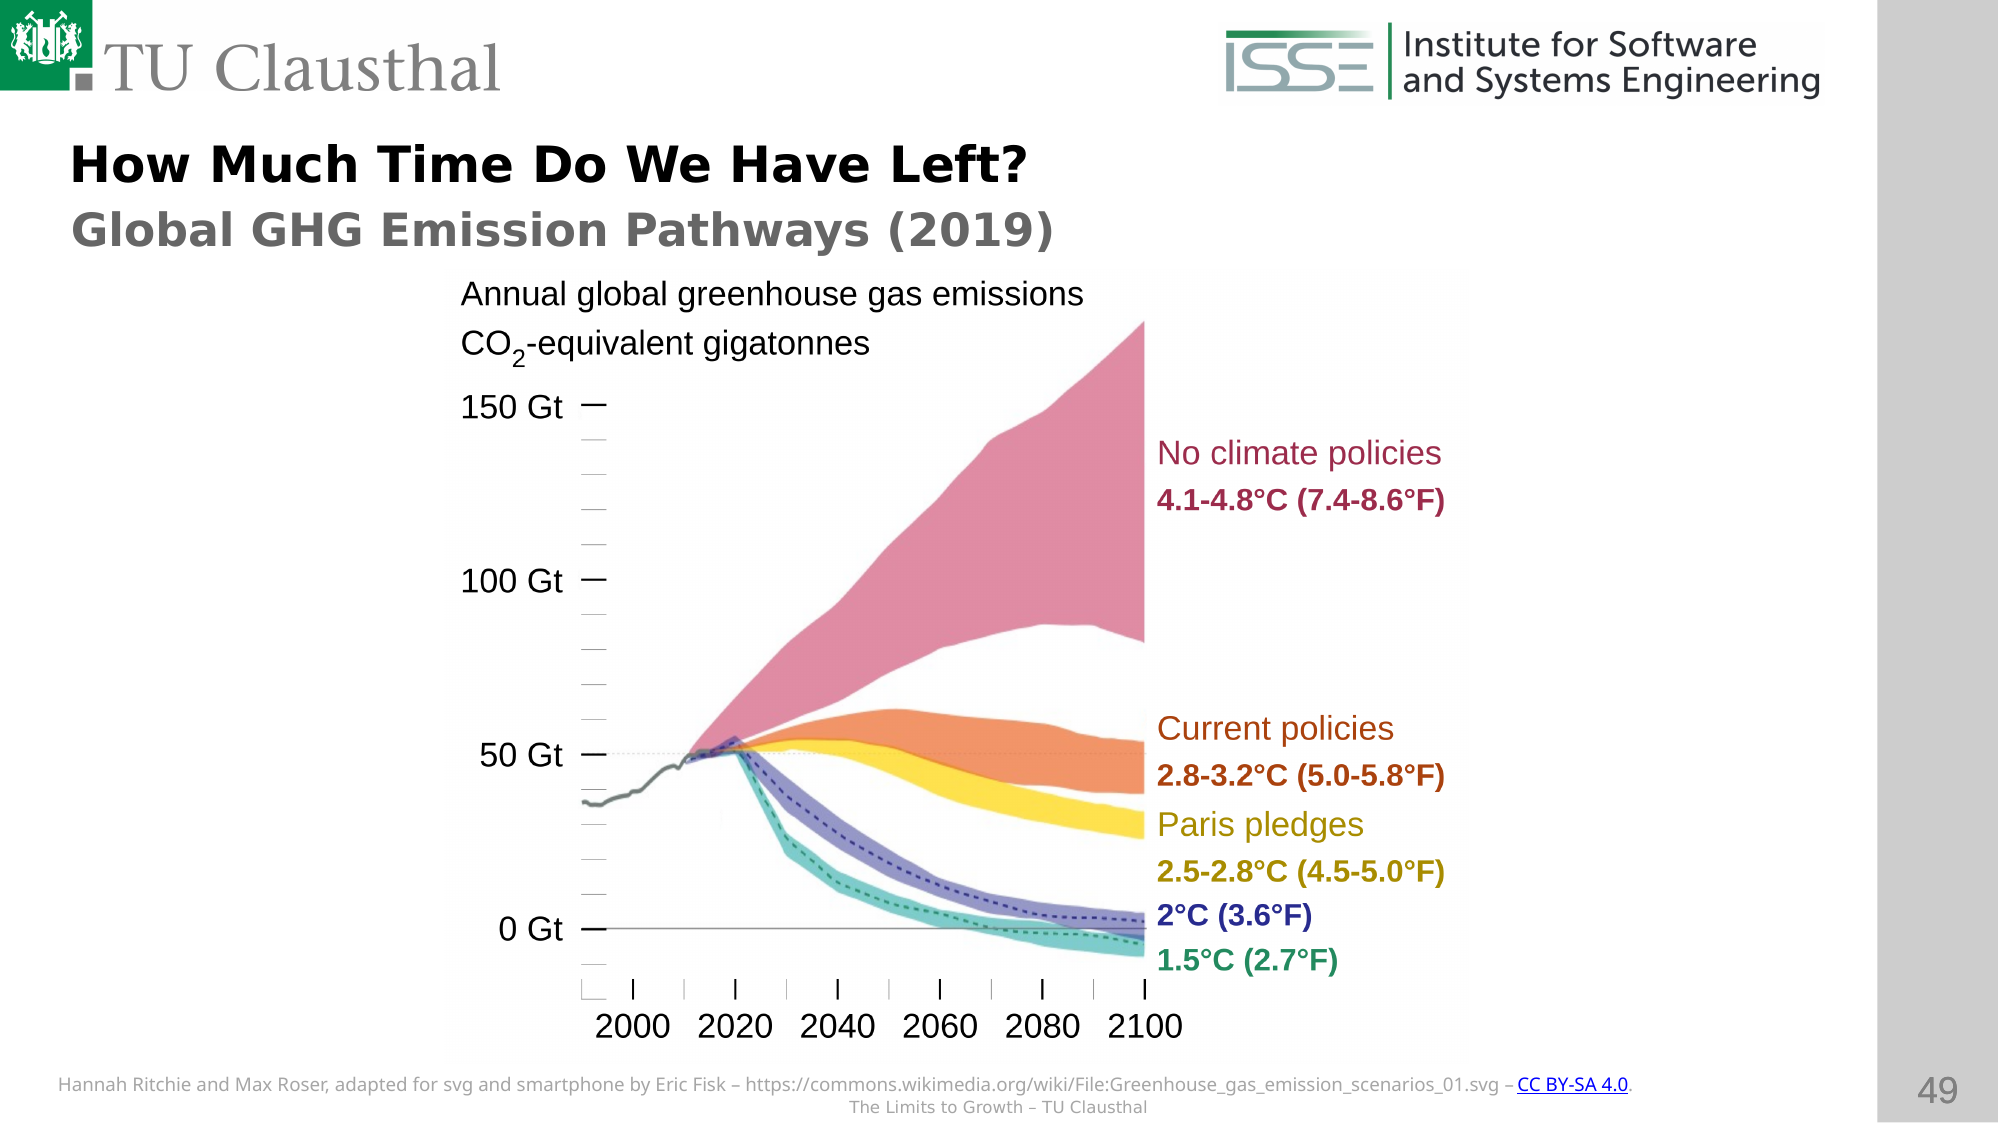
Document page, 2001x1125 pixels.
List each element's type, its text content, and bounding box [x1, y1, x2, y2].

picture [444, 269, 1469, 1064]
text_box How Much Time Do We Have Left? [54, 125, 1817, 206]
picture [1218, 22, 1825, 106]
text_box Hannah Ritchie and Max Roser, adapted for svg and smartphone by Eric Fisk – https://commons.wikimedia.org/wiki/File:Greenhouse_gas_emission_scenarios_01.svg – CC BY-SA 4.0. [43, 1064, 1784, 1106]
text_box Global GHG Emission Pathways (2019) [70, 188, 1769, 269]
picture [0, 0, 500, 91]
